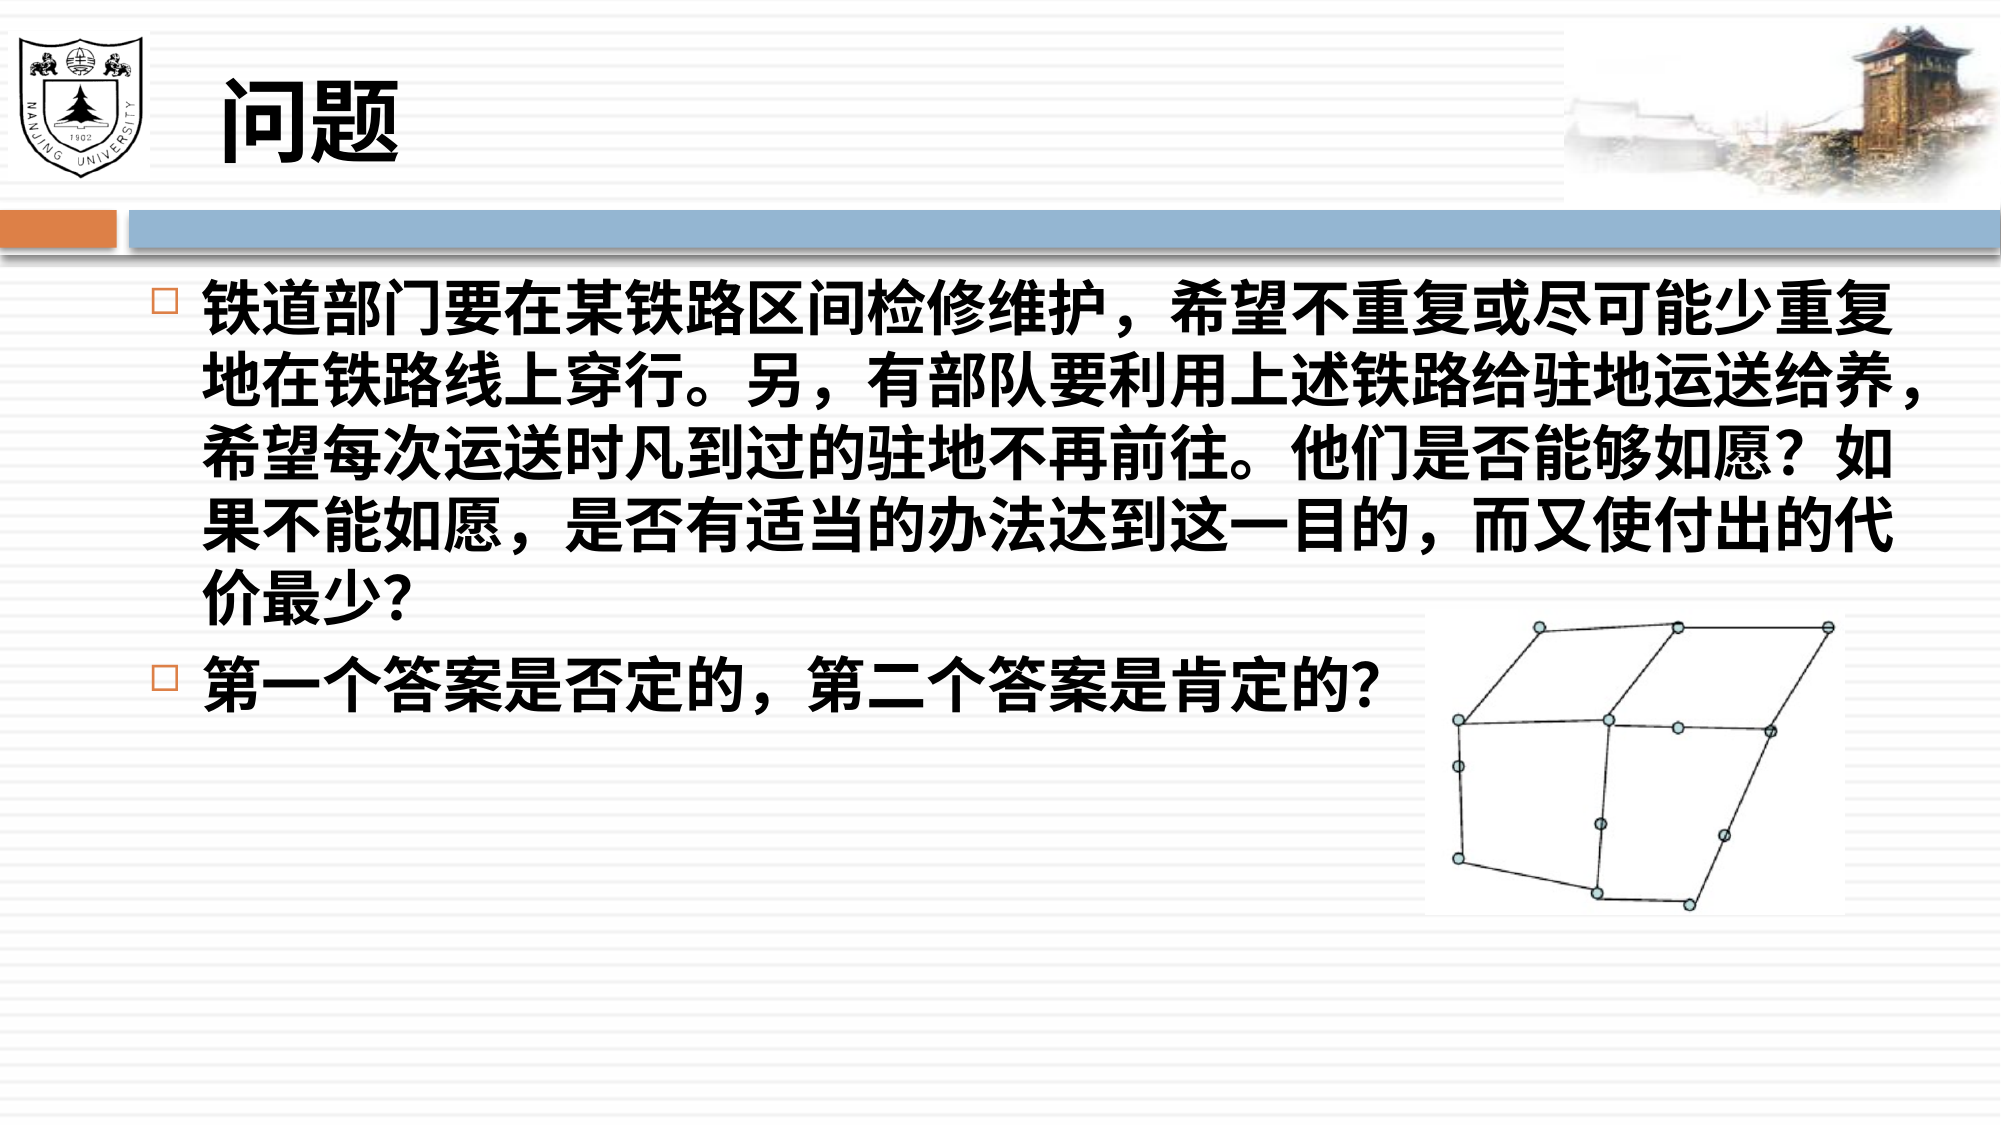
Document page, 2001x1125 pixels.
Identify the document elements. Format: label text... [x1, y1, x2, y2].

picture [1424, 609, 1845, 916]
list 铁道部门要在某铁路区间检修维护，希望不重复或尽可能少重复地在铁路线上穿行。另，有部队要利用上述铁路给驻地运送给养，希望每次运送时凡到过的驻地不再前往。他们是否能够如愿？如果不能如愿，是否有适当的办法达到这一目的，而又使付出的代价最少？ 第一个答案是否定的，第二个答案是肯定的？ [133, 262, 1918, 1000]
picture [1564, 23, 2000, 203]
title 问题 [203, 37, 1804, 200]
picture [8, 31, 150, 181]
